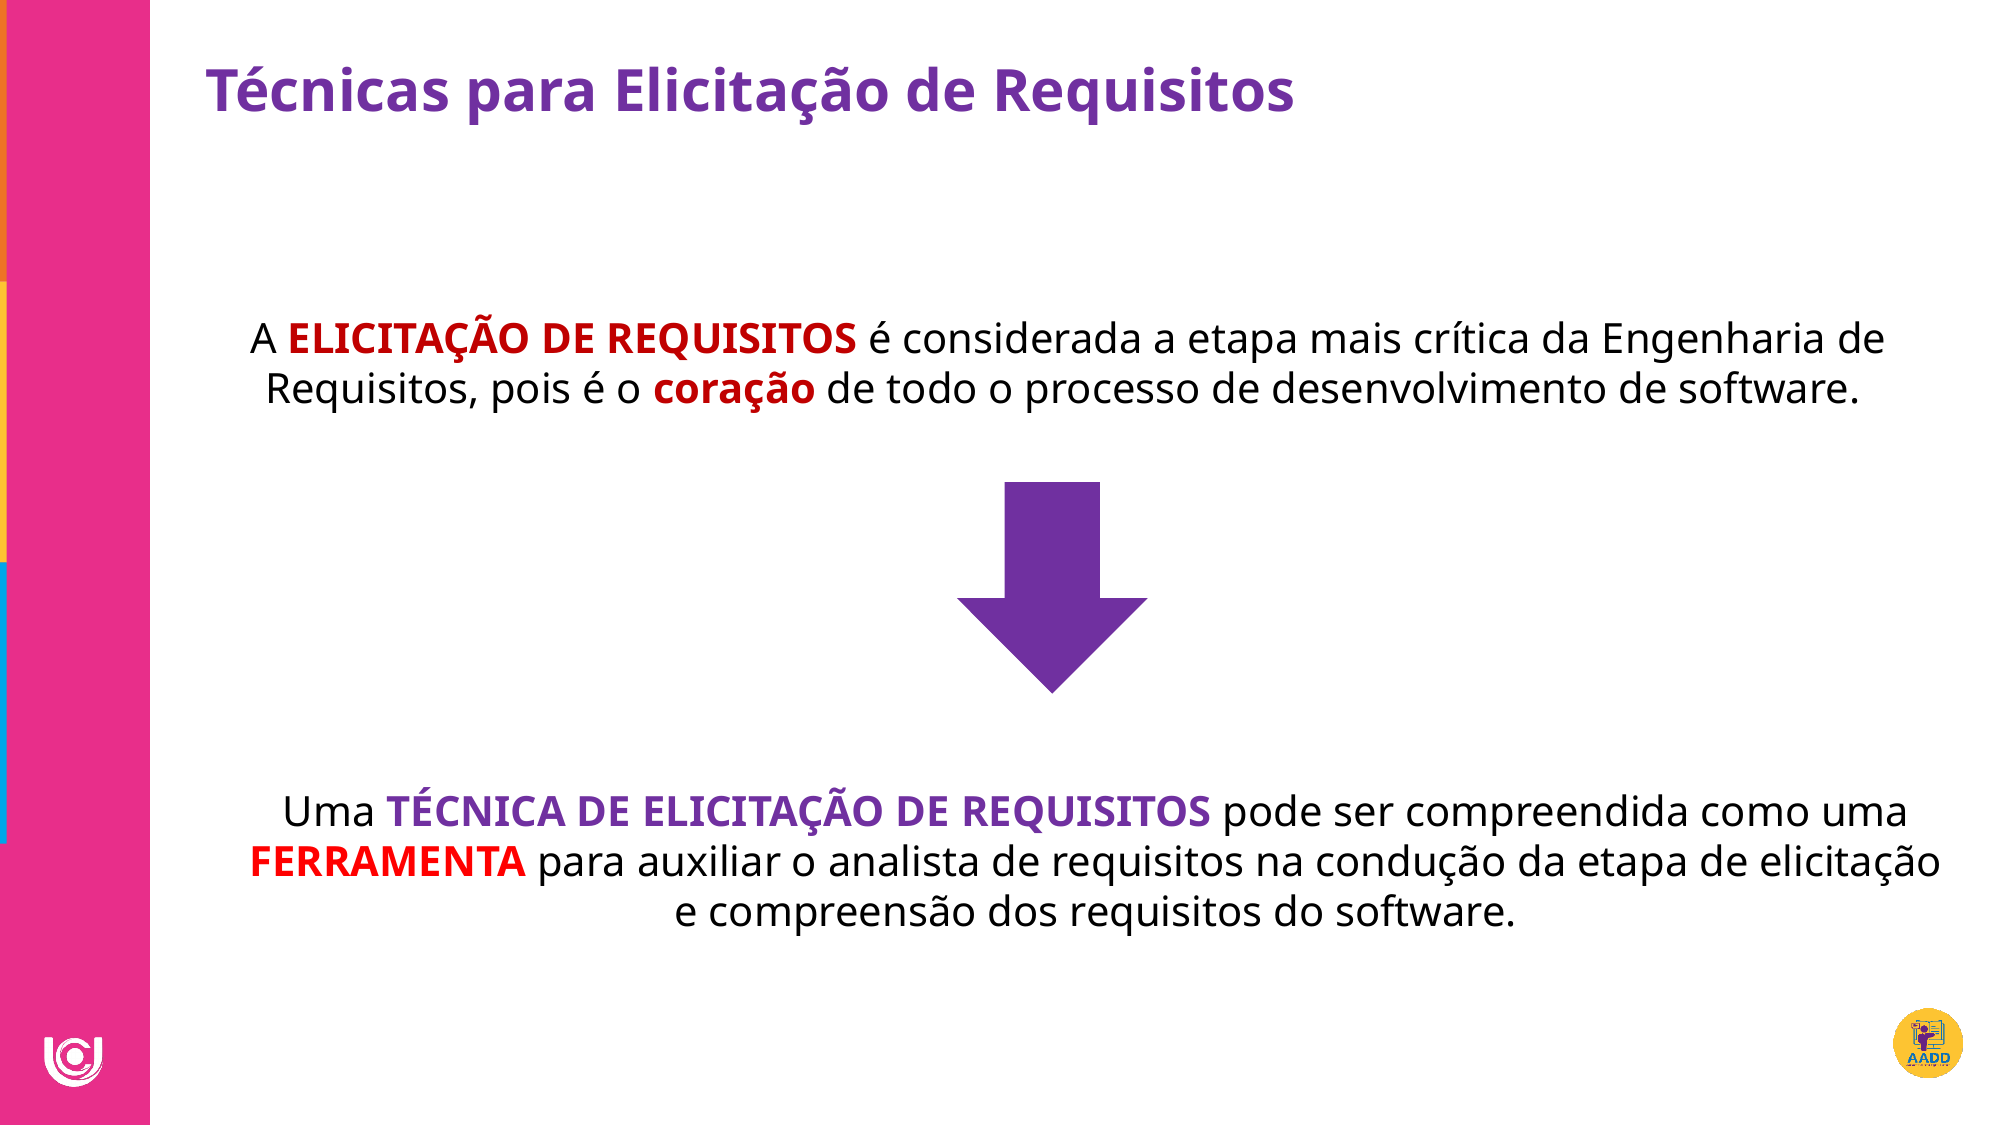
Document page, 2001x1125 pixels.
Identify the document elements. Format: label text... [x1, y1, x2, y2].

text_box A ELICITAÇÃO DE REQUISITOS é considerada a etapa mais crítica da Engenharia de Requisitos, pois é o coração de todo o processo de desenvolvimento de software. [191, 304, 1947, 420]
picture [44, 1037, 106, 1088]
text_box Uma TÉCNICA DE ELICITAÇÃO DE REQUISITOS pode ser compreendida como uma FERRAMENTA para auxiliar o analista de requisitos na condução da etapa de elicitação e compreensão dos requisitos do software. [218, 777, 1974, 943]
text_box Técnicas para Elicitação de Requisitos [191, 45, 1947, 131]
text_box [954, 480, 1150, 696]
picture [1893, 1008, 1963, 1078]
